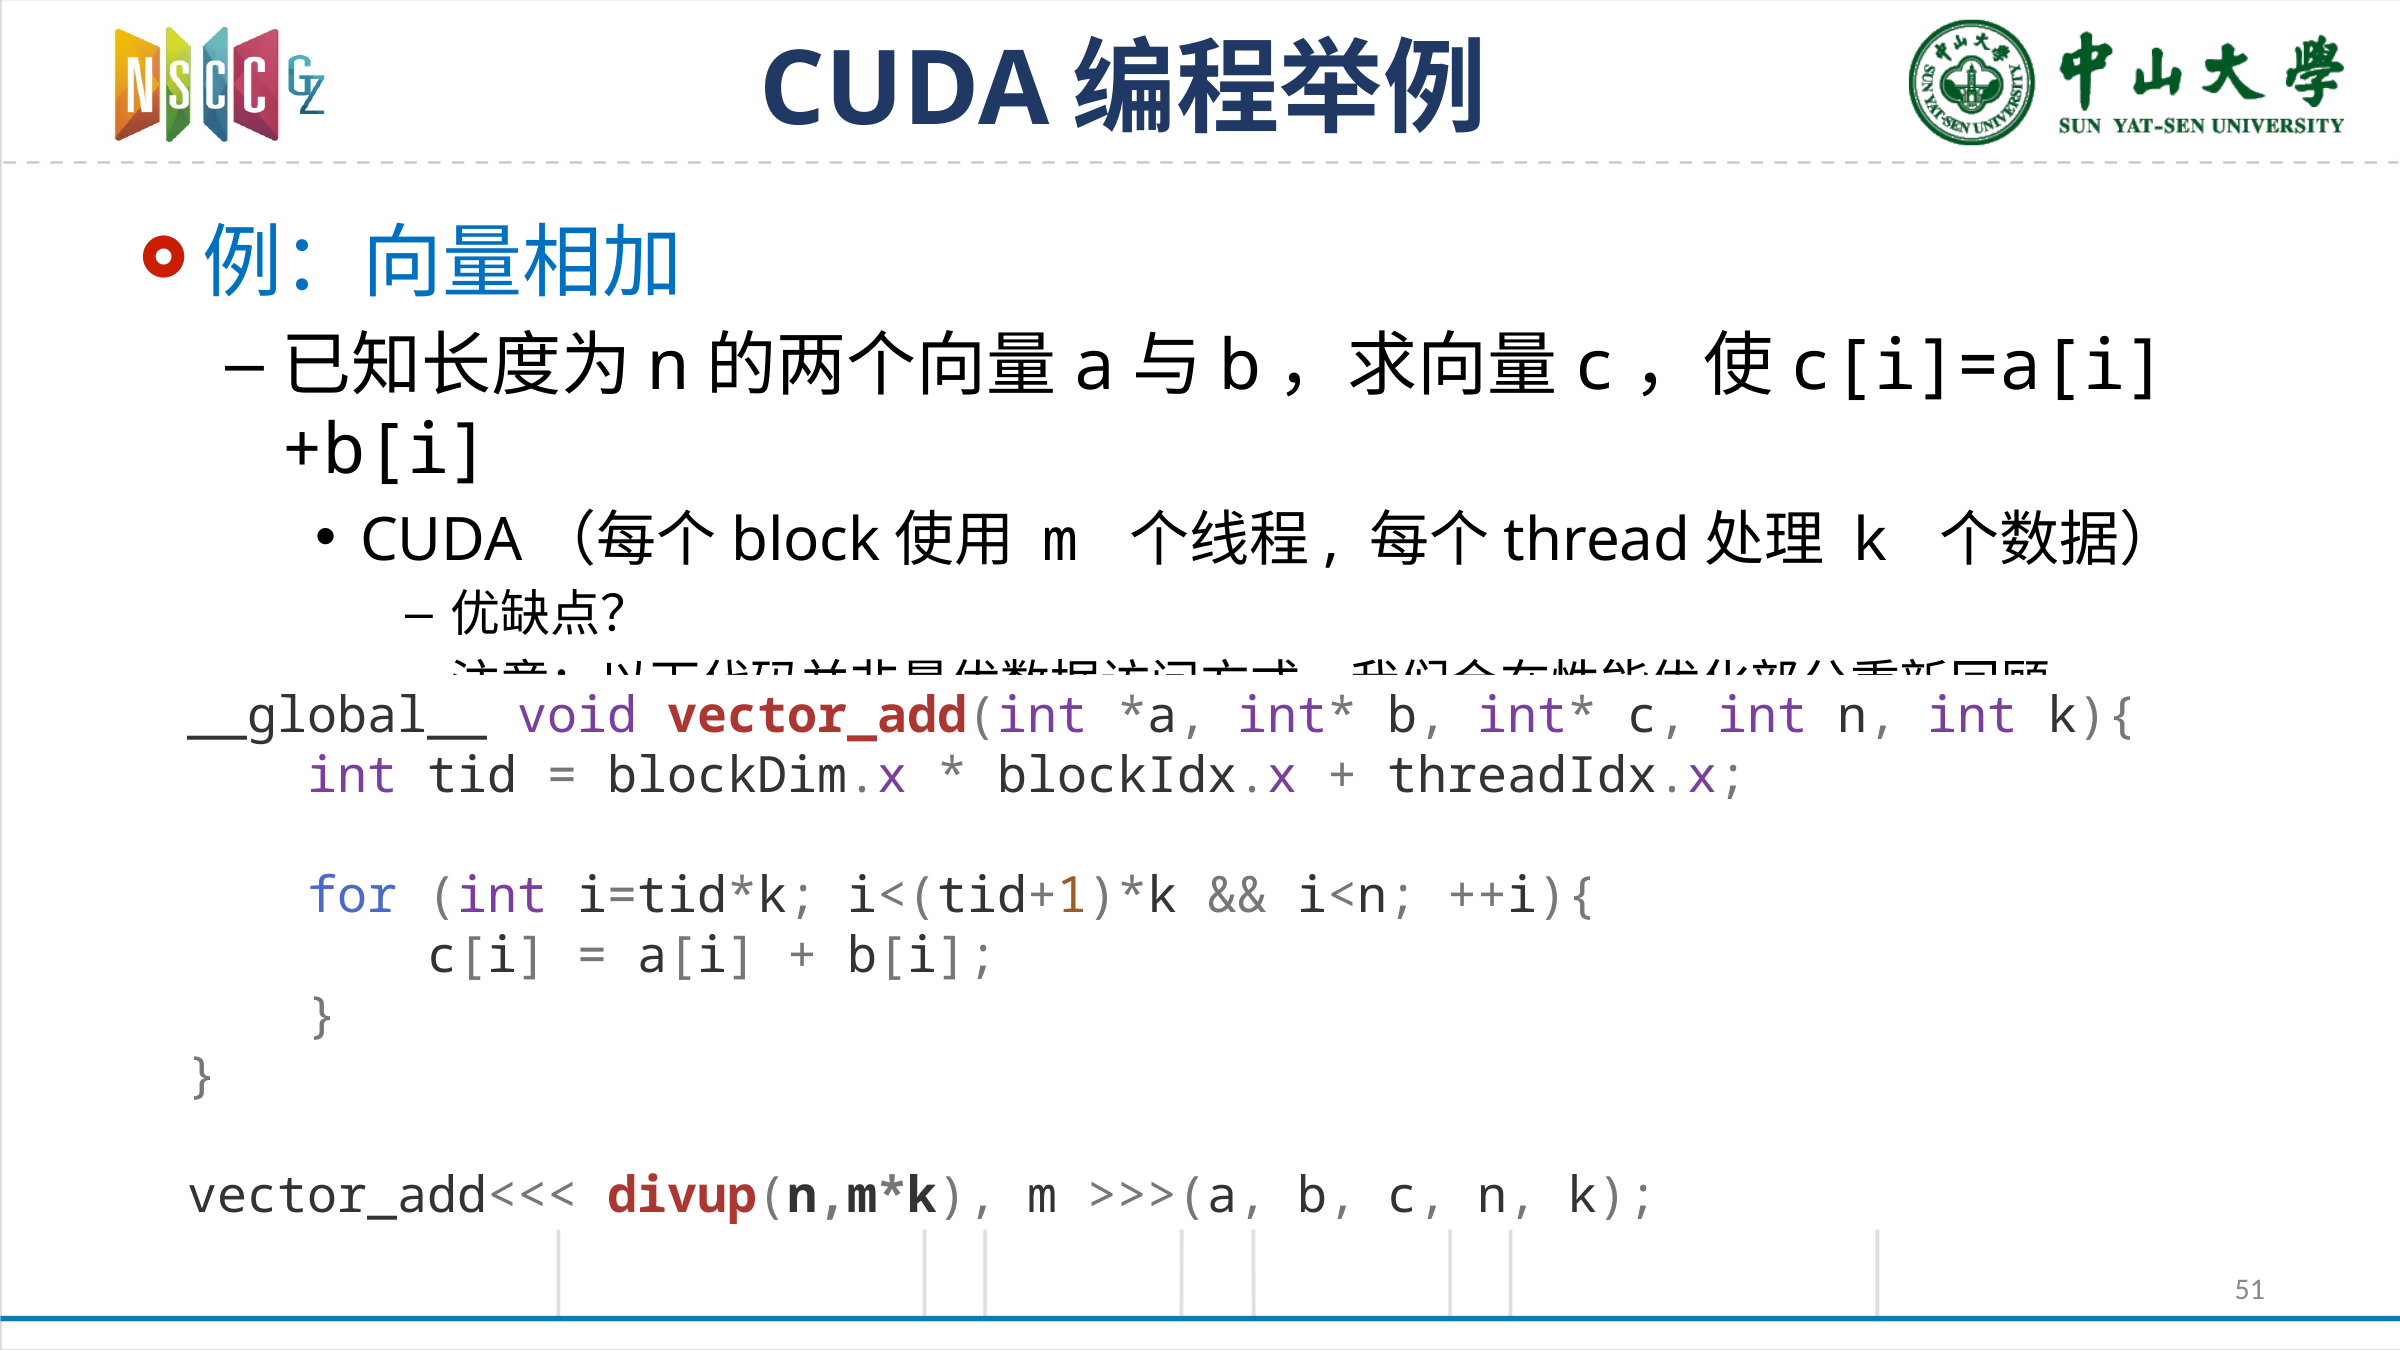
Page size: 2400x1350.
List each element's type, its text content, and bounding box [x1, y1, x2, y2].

list 例：向量相加 已知长度为n的两个向量a与b，求向量c，使c[i]=a[i]+b[i] CUDA（每个block使用 m 个线程, 每个thread处理 k 个数据） 优缺点？ 注意：以下代码并非最优数据访问方式，我们会在性能优化部分重新回顾 [120, 202, 2280, 1206]
slide_number 51 [1719, 1251, 2280, 1324]
title CUDA编程举例 [349, 13, 1897, 153]
picture [0, 0, 2400, 1350]
text_box __global__ void vector_add(int *a, int* b, int* c, int n, int k){ int tid = blockDim.x * blockIdx.x + threadIdx.x; for (int i=tid*k; i<(tid+1)*k && i<n; ++i){ c[i] = a[i] + b[i]; } } vector_add<<< divup(n,m*k), m >>>(a, b, c, n, k); [172, 674, 2216, 1230]
